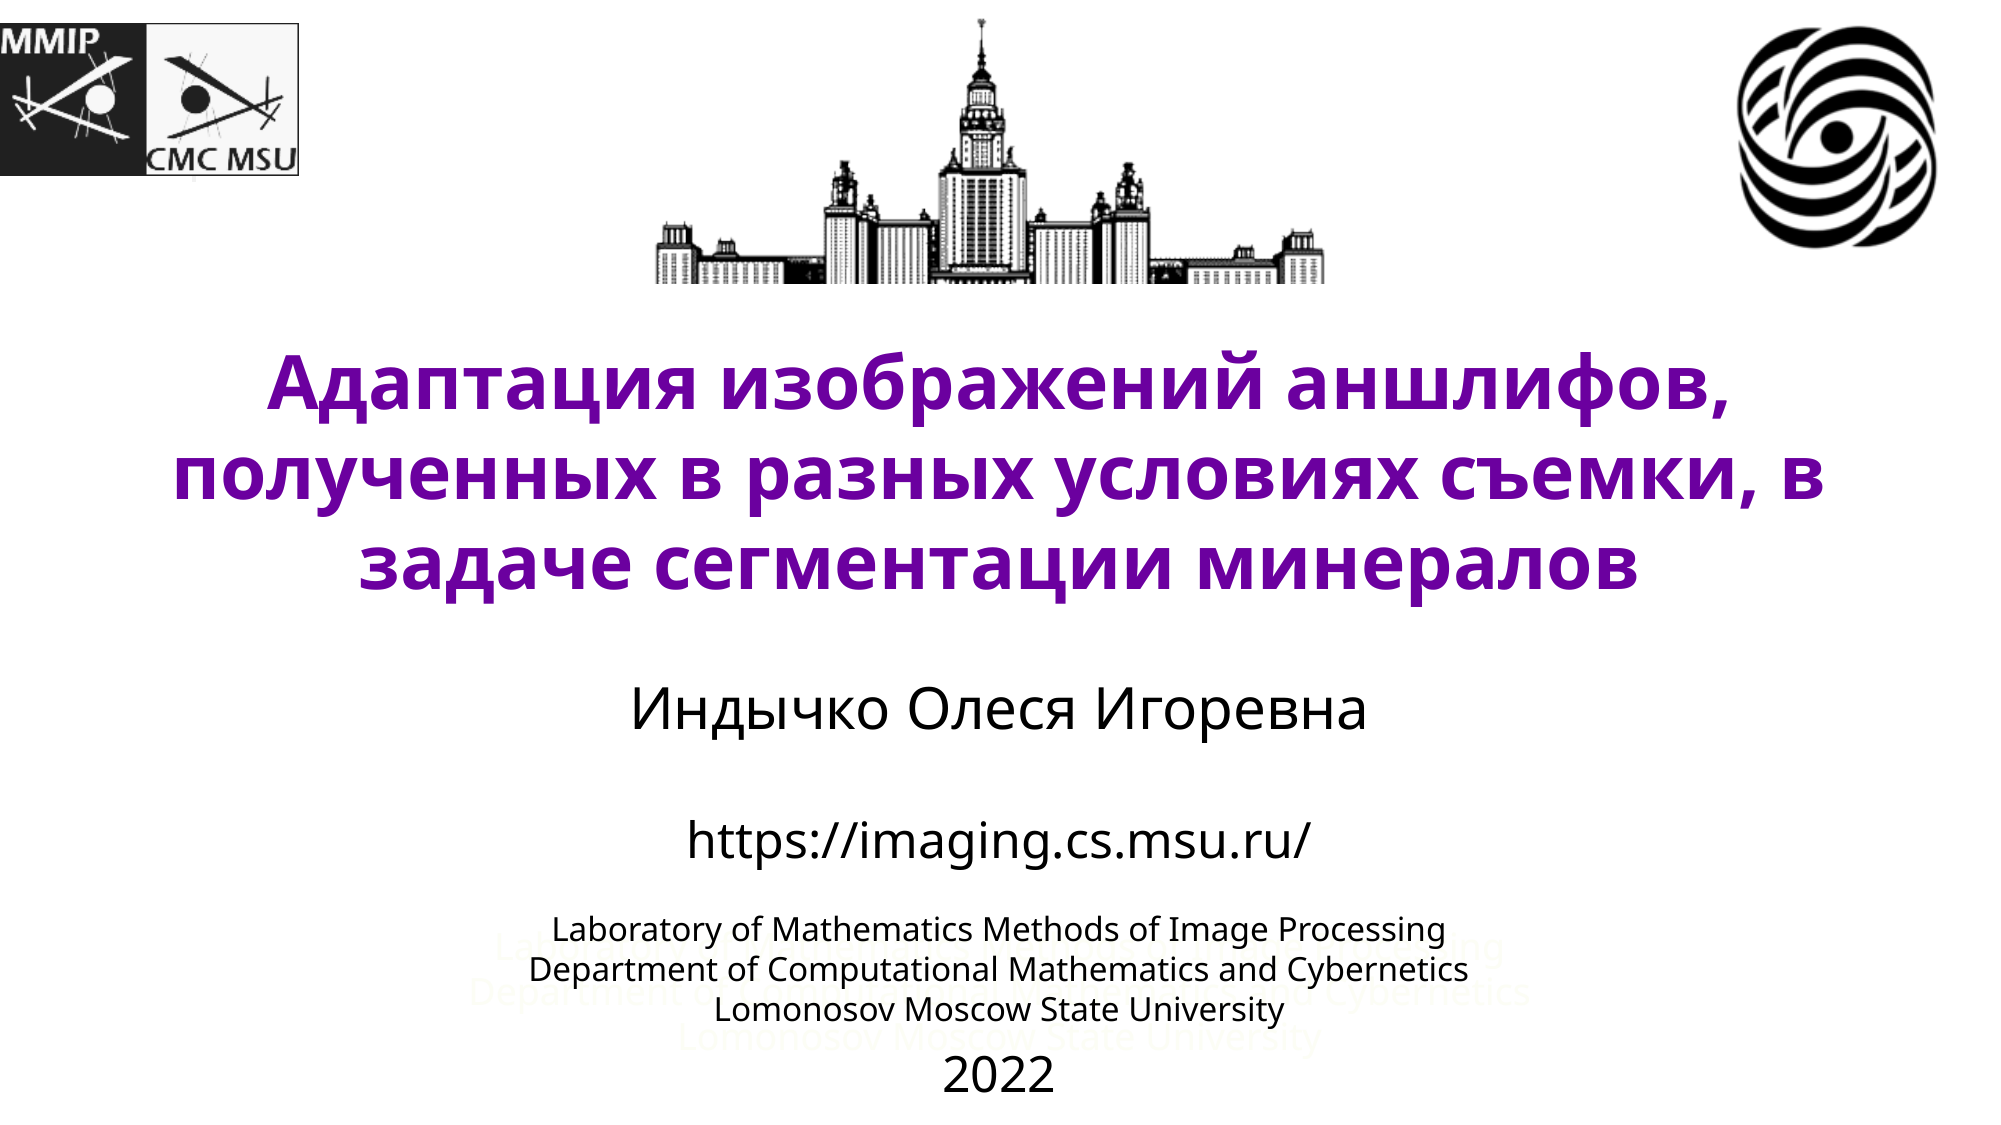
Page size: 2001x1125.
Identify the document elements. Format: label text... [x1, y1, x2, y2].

picture [634, 1, 1350, 284]
picture [1720, 20, 1955, 256]
list 2022 [85, 1037, 1913, 1109]
title Адаптация изображений аншлифов, полученных в разных условиях съемки, в задаче сегментации минералов [86, 327, 1914, 612]
list Индычко Олеся Игоревна [85, 627, 1914, 784]
picture [0, 23, 299, 176]
